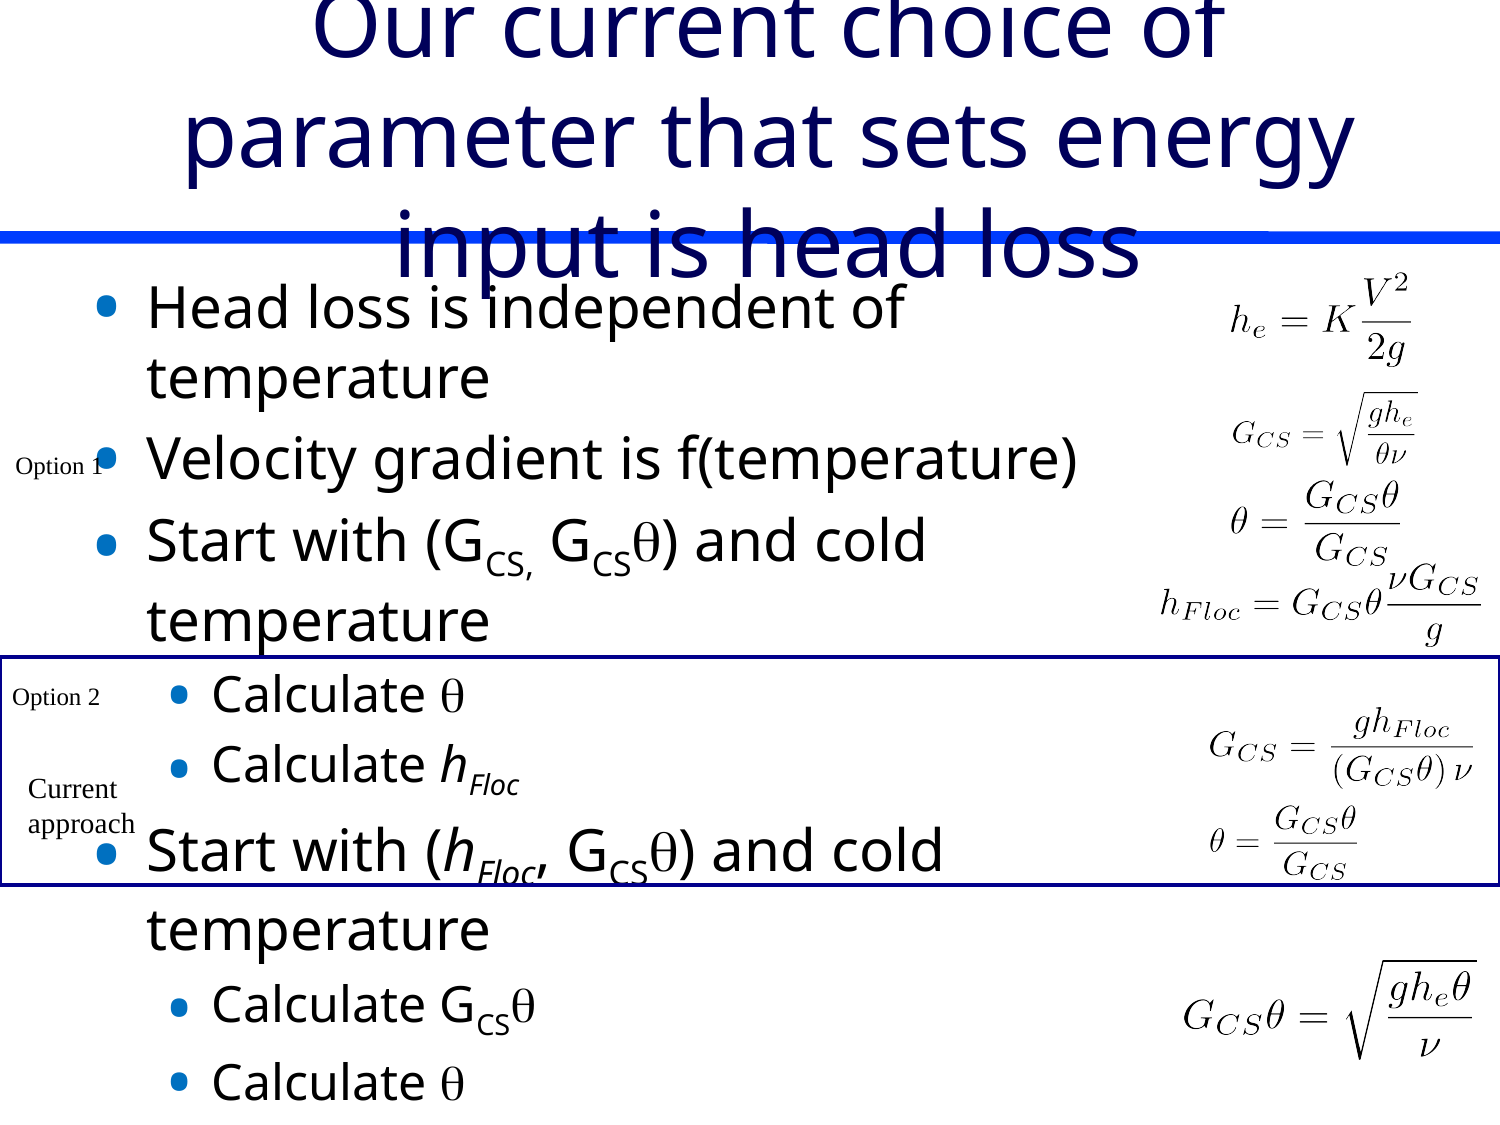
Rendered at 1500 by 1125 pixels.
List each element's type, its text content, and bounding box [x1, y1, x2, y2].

text_box [0, 655, 1500, 887]
picture [1210, 805, 1357, 880]
picture [1231, 271, 1412, 367]
list Head loss is independent of temperature Velocity gradient is f(temperature) Start with (GCS, GCSq) and cold temperature Calculate q Calculate hFloc Start with (hFloc, GCSq) and cold temperature Calculate GCSq Calculate q GCS(and hence GCSq) will increase when the flocculator is operated at warmer temperatures due to decrease in viscosity [74, 887, 1260, 1006]
picture [1210, 707, 1473, 790]
list Head loss is independent of temperature Velocity gradient is f(temperature) Start with (GCS, GCSq) and cold temperature Calculate q Calculate hFloc Start with (hFloc, GCSq) and cold temperature Calculate GCSq Calculate q GCS(and hence GCSq) will increase when the flocculator is operated at warmer temperatures due to decrease in viscosity [74, 262, 1260, 655]
picture [1161, 479, 1481, 648]
text_box Option 1 [0, 442, 119, 487]
picture [1184, 959, 1477, 1061]
picture [1232, 391, 1419, 467]
title Our current choice of parameter that sets energy input is head loss [75, 37, 1463, 225]
